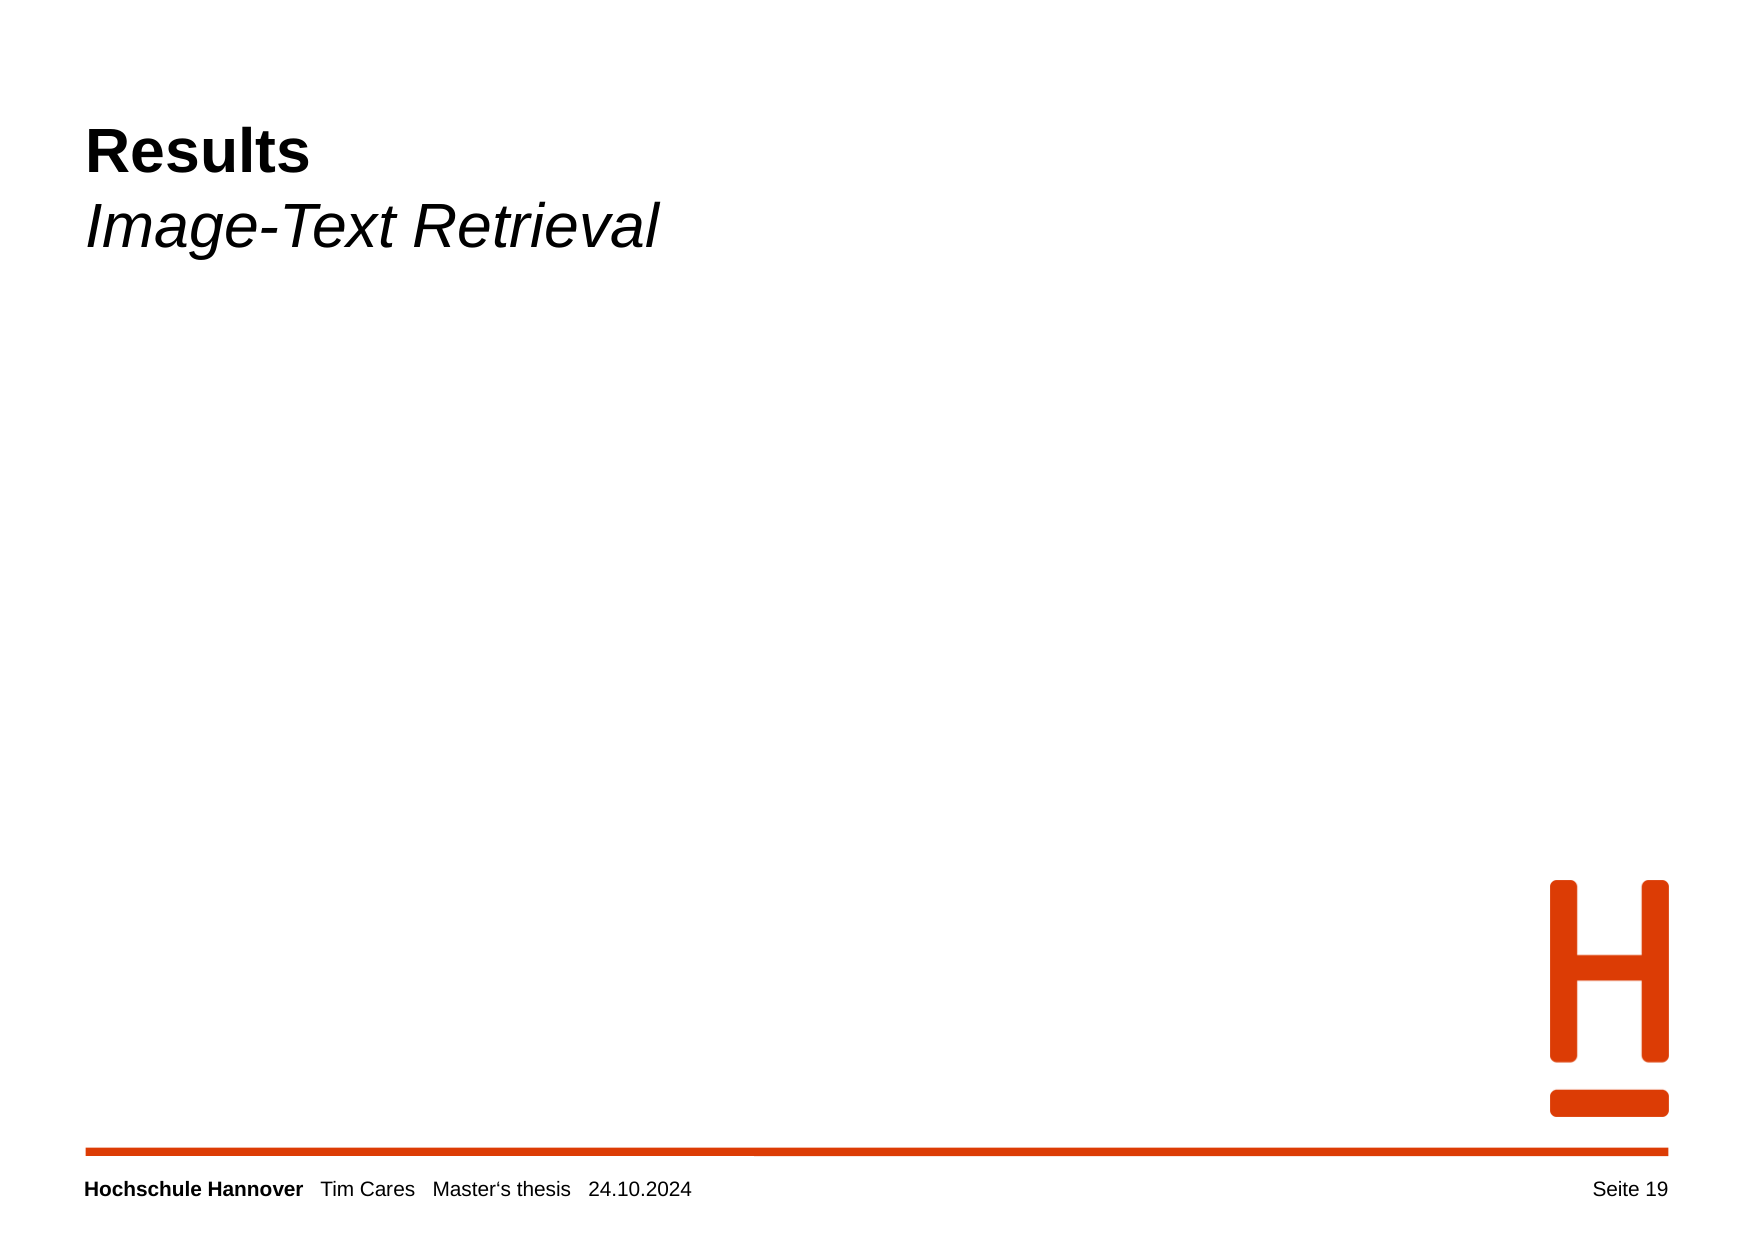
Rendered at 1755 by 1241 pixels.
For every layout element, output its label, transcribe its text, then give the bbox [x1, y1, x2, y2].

title Results Image-Text Retrieval [85, 110, 1669, 266]
slide_number Seite 19 [1467, 1175, 1669, 1213]
picture [1550, 880, 1669, 1117]
